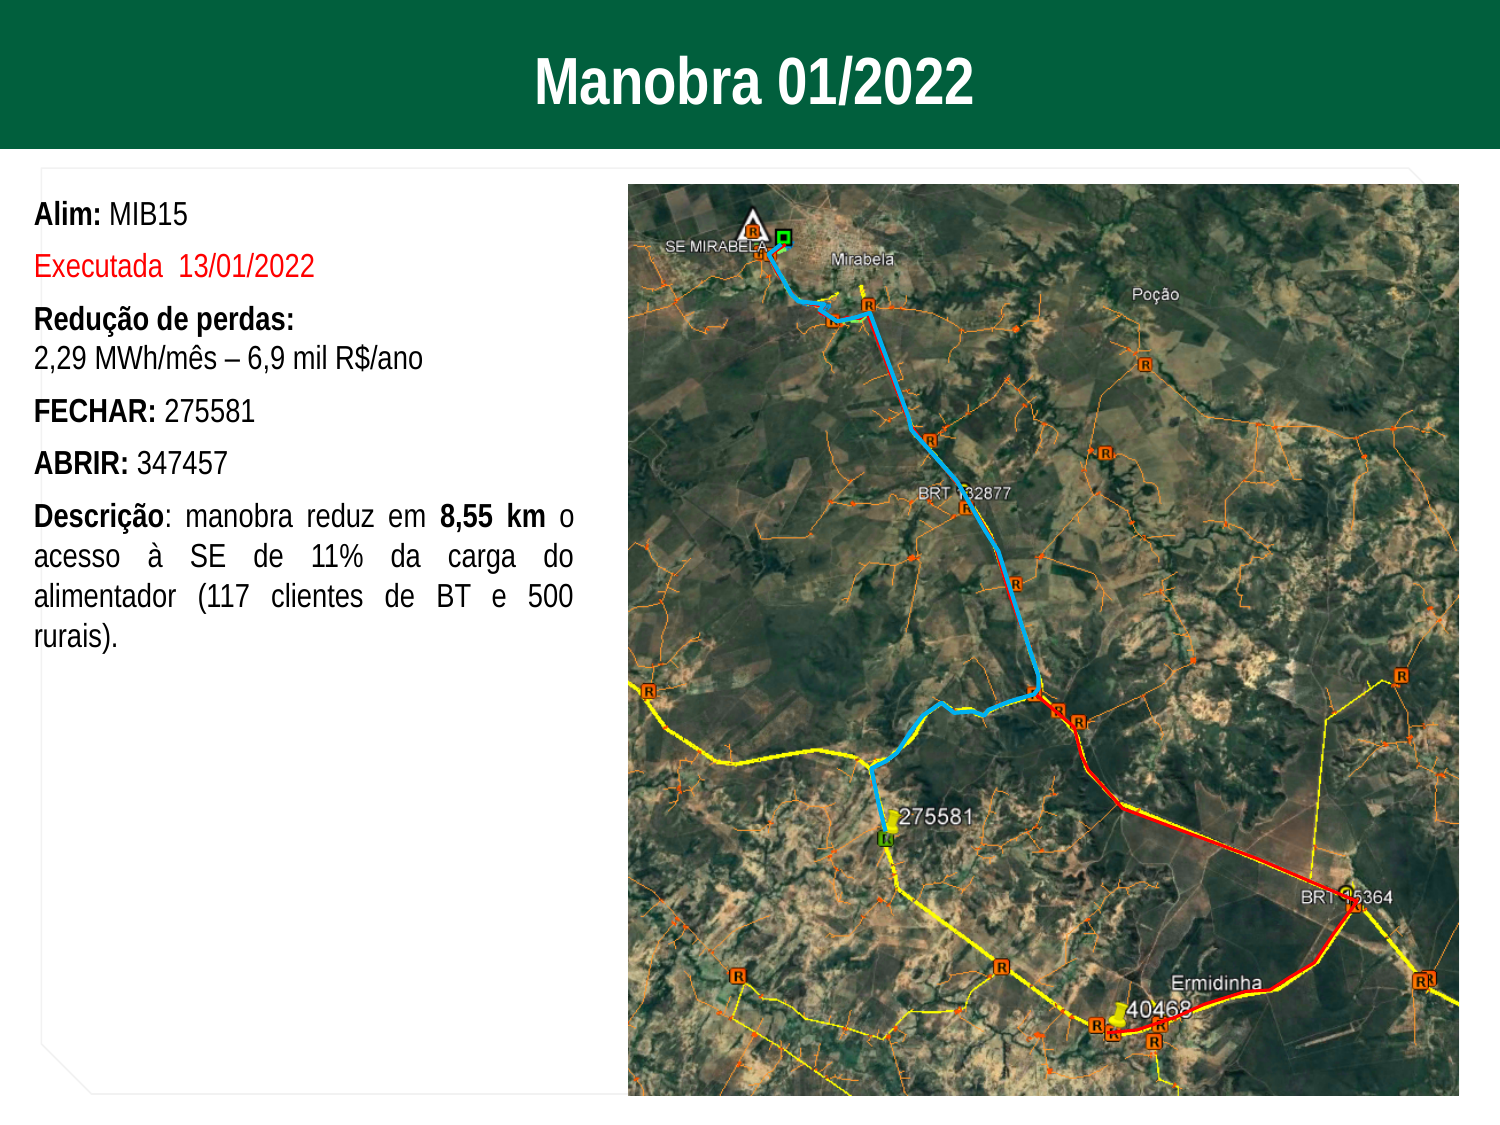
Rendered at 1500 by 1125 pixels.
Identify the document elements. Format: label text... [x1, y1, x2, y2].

picture [0, 0, 1500, 149]
text_box [543, 537, 623, 587]
title Manobra 01/2022 [51, 19, 1459, 138]
list Alim: MIB15 Executada 13/01/2022 Redução de perdas: 2,29 MWh/mês – 6,9 mil R$/ano FECHAR: 275581 ABRIR: 347457 Descrição: manobra reduz em 8,55 km o acesso à SE de 11% da carga do alimentador (117 clientes de BT e 500 rurais). [18, 184, 590, 244]
picture [628, 184, 1459, 1096]
